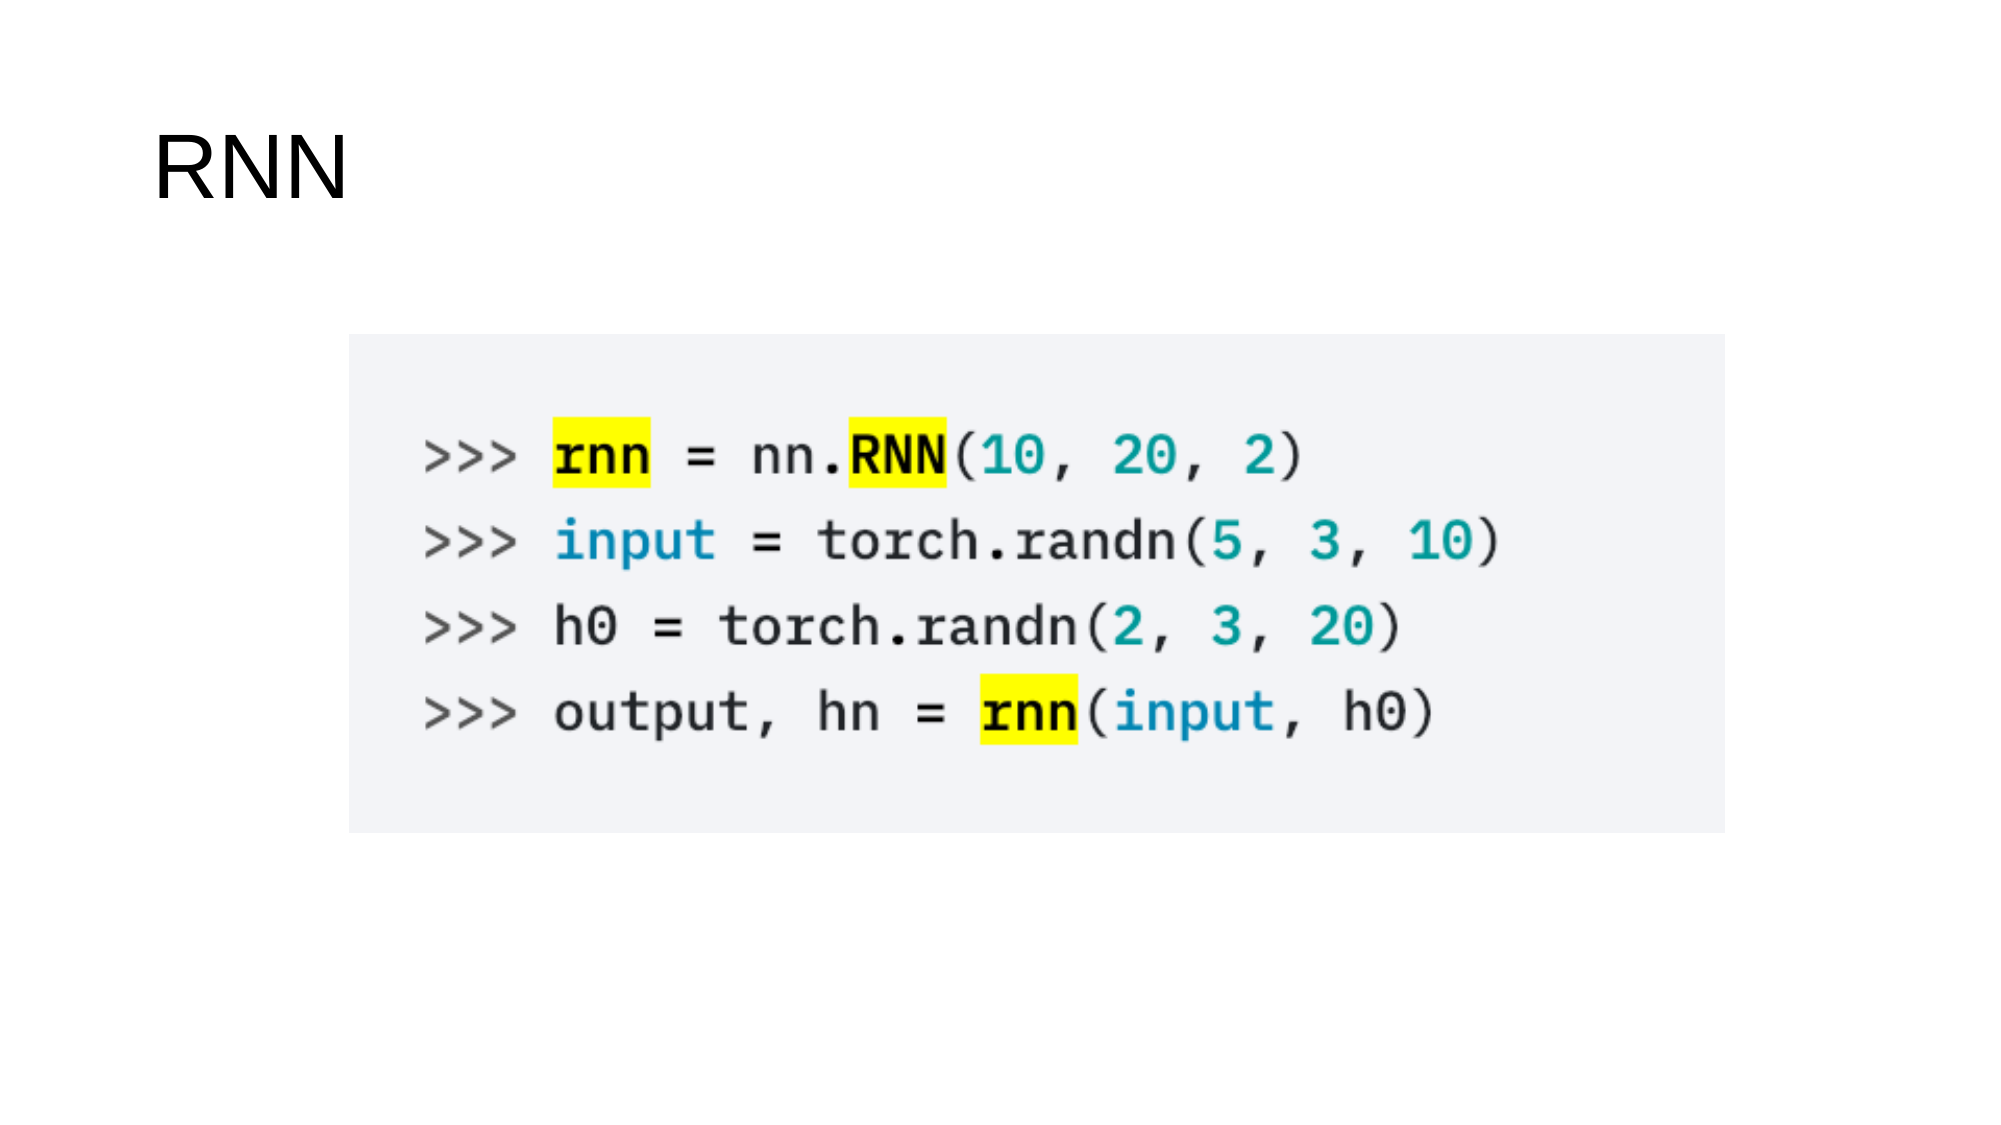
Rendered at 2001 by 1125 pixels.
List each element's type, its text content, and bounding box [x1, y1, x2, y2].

picture [349, 334, 1725, 833]
title RNN [137, 59, 1863, 278]
